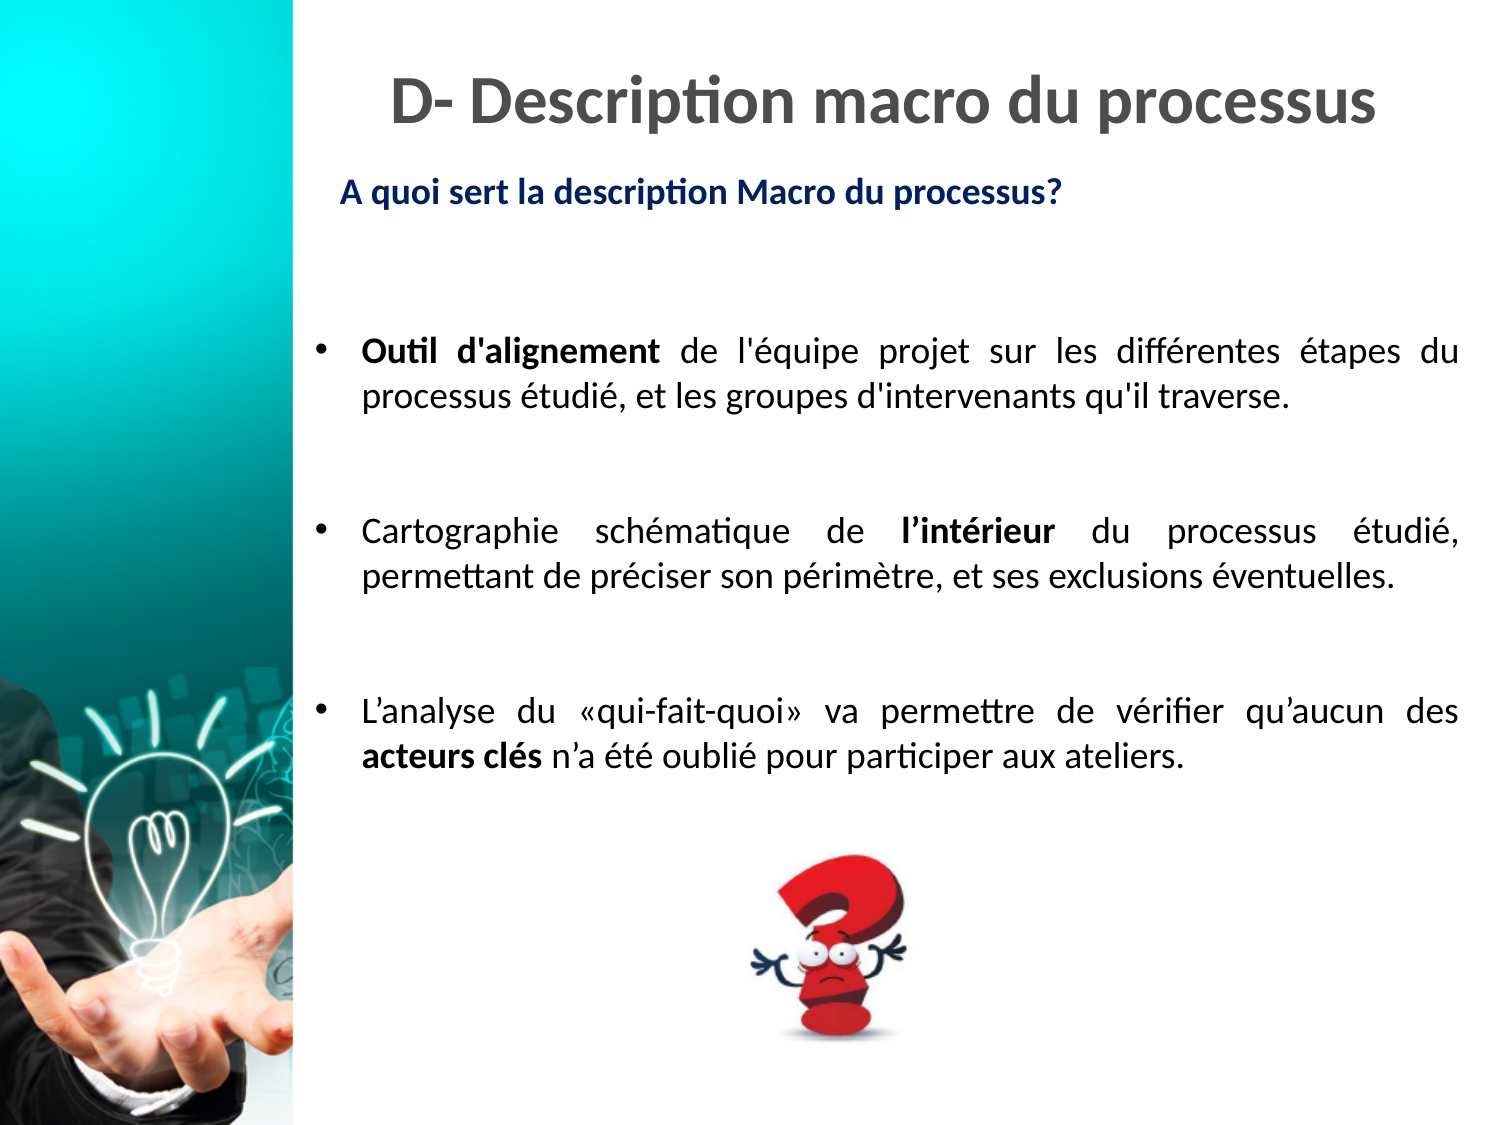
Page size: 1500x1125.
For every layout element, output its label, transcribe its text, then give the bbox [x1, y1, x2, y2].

text_box Outil d'alignement de l'équipe projet sur les différentes étapes du processus étudié, et les groupes d'intervenants qu'il traverse. Cartographie schématique de l’intérieur du processus étudié, permettant de préciser son périmètre, et ses exclusions éventuelles. L’analyse du «qui-fait-quoi» va permettre de vérifier qu’aucun des acteurs clés n’a été oublié pour participer aux ateliers. [300, 291, 1475, 829]
text_box A quoi sert la description Macro du processus? [324, 160, 1425, 220]
picture [0, 0, 1500, 1125]
title D- Description macro du processus [375, 37, 1450, 155]
